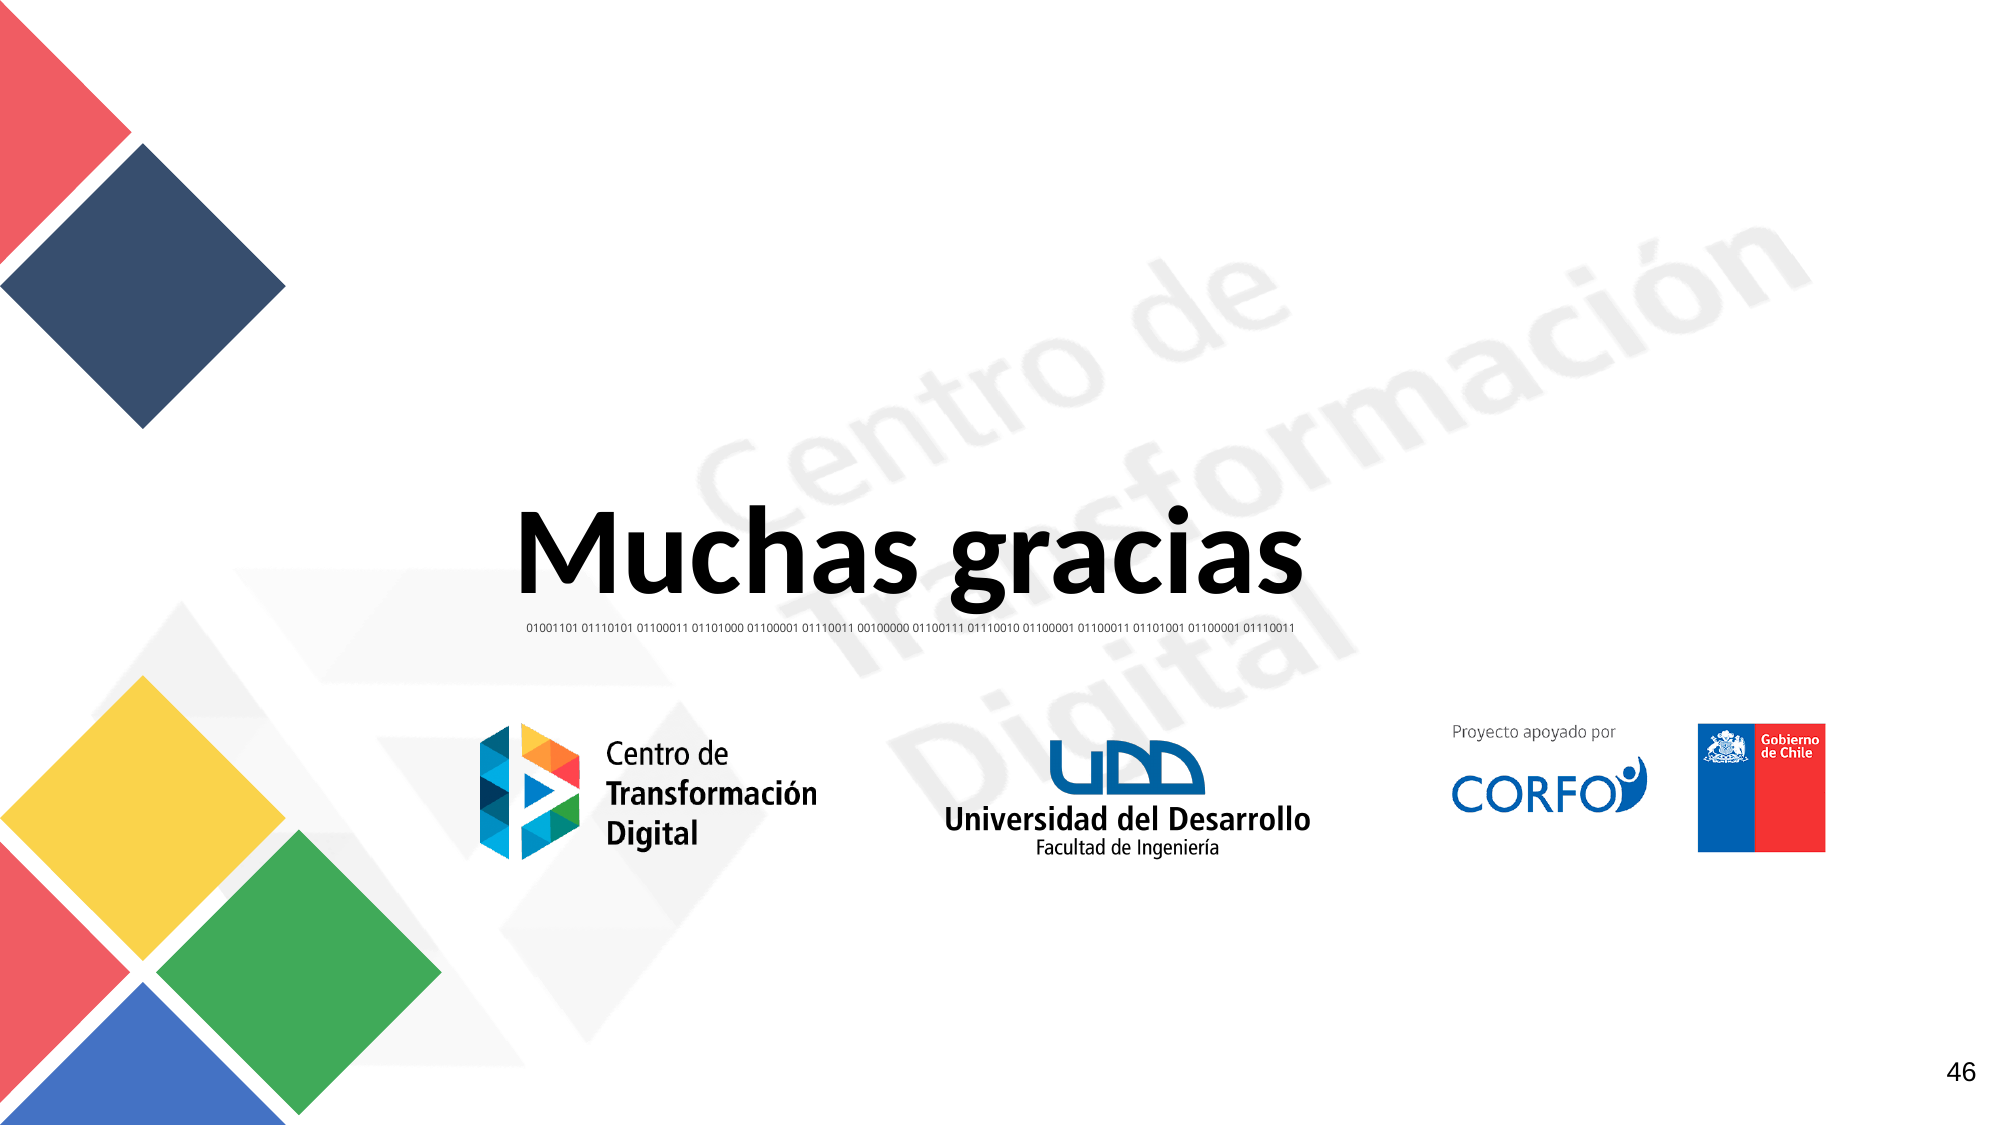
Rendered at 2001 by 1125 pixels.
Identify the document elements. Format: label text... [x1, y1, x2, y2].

picture [43, 0, 1957, 1125]
slide_number ‹#› [1871, 1038, 1992, 1125]
